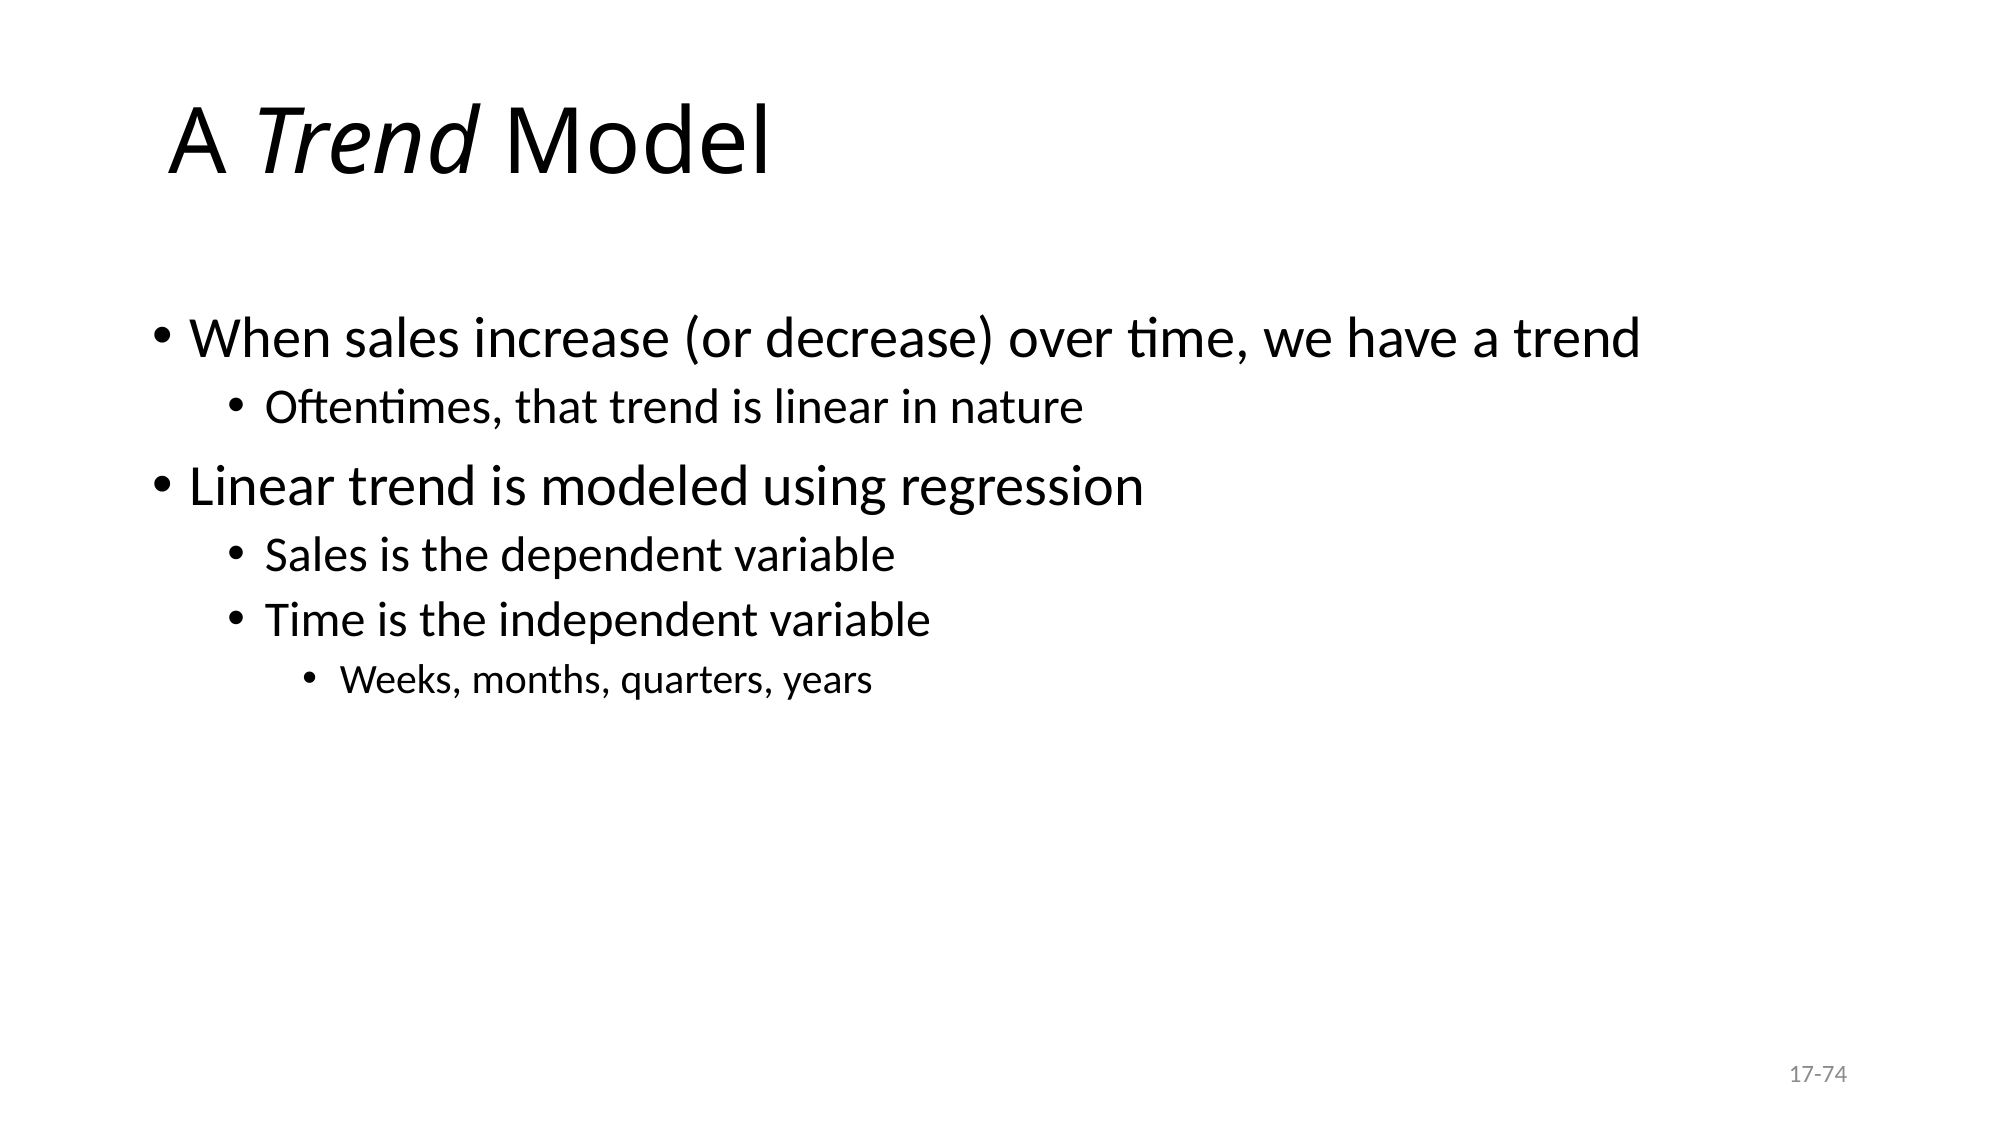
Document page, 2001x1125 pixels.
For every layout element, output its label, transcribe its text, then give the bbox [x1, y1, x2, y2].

title A Trend Model [153, 49, 1399, 238]
slide_number 17-74 [1412, 1042, 1863, 1103]
list When sales increase (or decrease) over time, we have a trend Oftentimes, that trend is linear in nature Linear trend is modeled using regression Sales is the dependent variable Time is the independent variable Weeks, months, quarters, years [137, 299, 1863, 1014]
